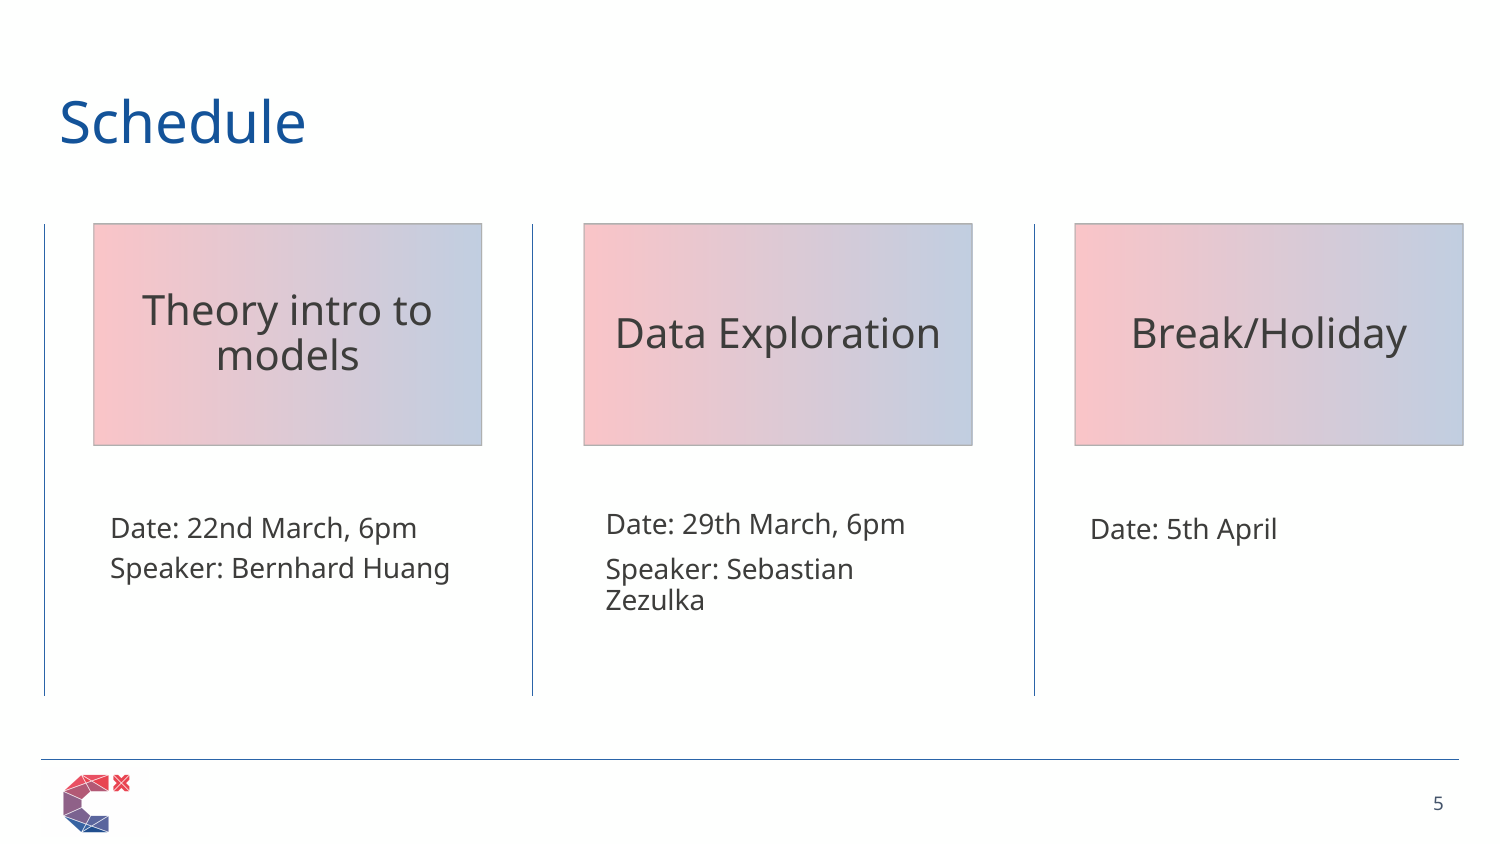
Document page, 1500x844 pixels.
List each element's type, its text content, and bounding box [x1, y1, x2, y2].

title Schedule [44, 43, 1459, 207]
list Date: 29th March, 6pm Speaker: Sebastian Zezulka [590, 502, 968, 696]
list Data Exploration [583, 223, 973, 446]
list Theory intro to models [93, 223, 483, 446]
picture [41, 767, 149, 837]
list Date: 22nd March, 6pm Speaker: Bernhard Huang [95, 503, 478, 696]
list Date: 5th April [1074, 503, 1461, 696]
list Break/Holiday [1074, 223, 1464, 446]
